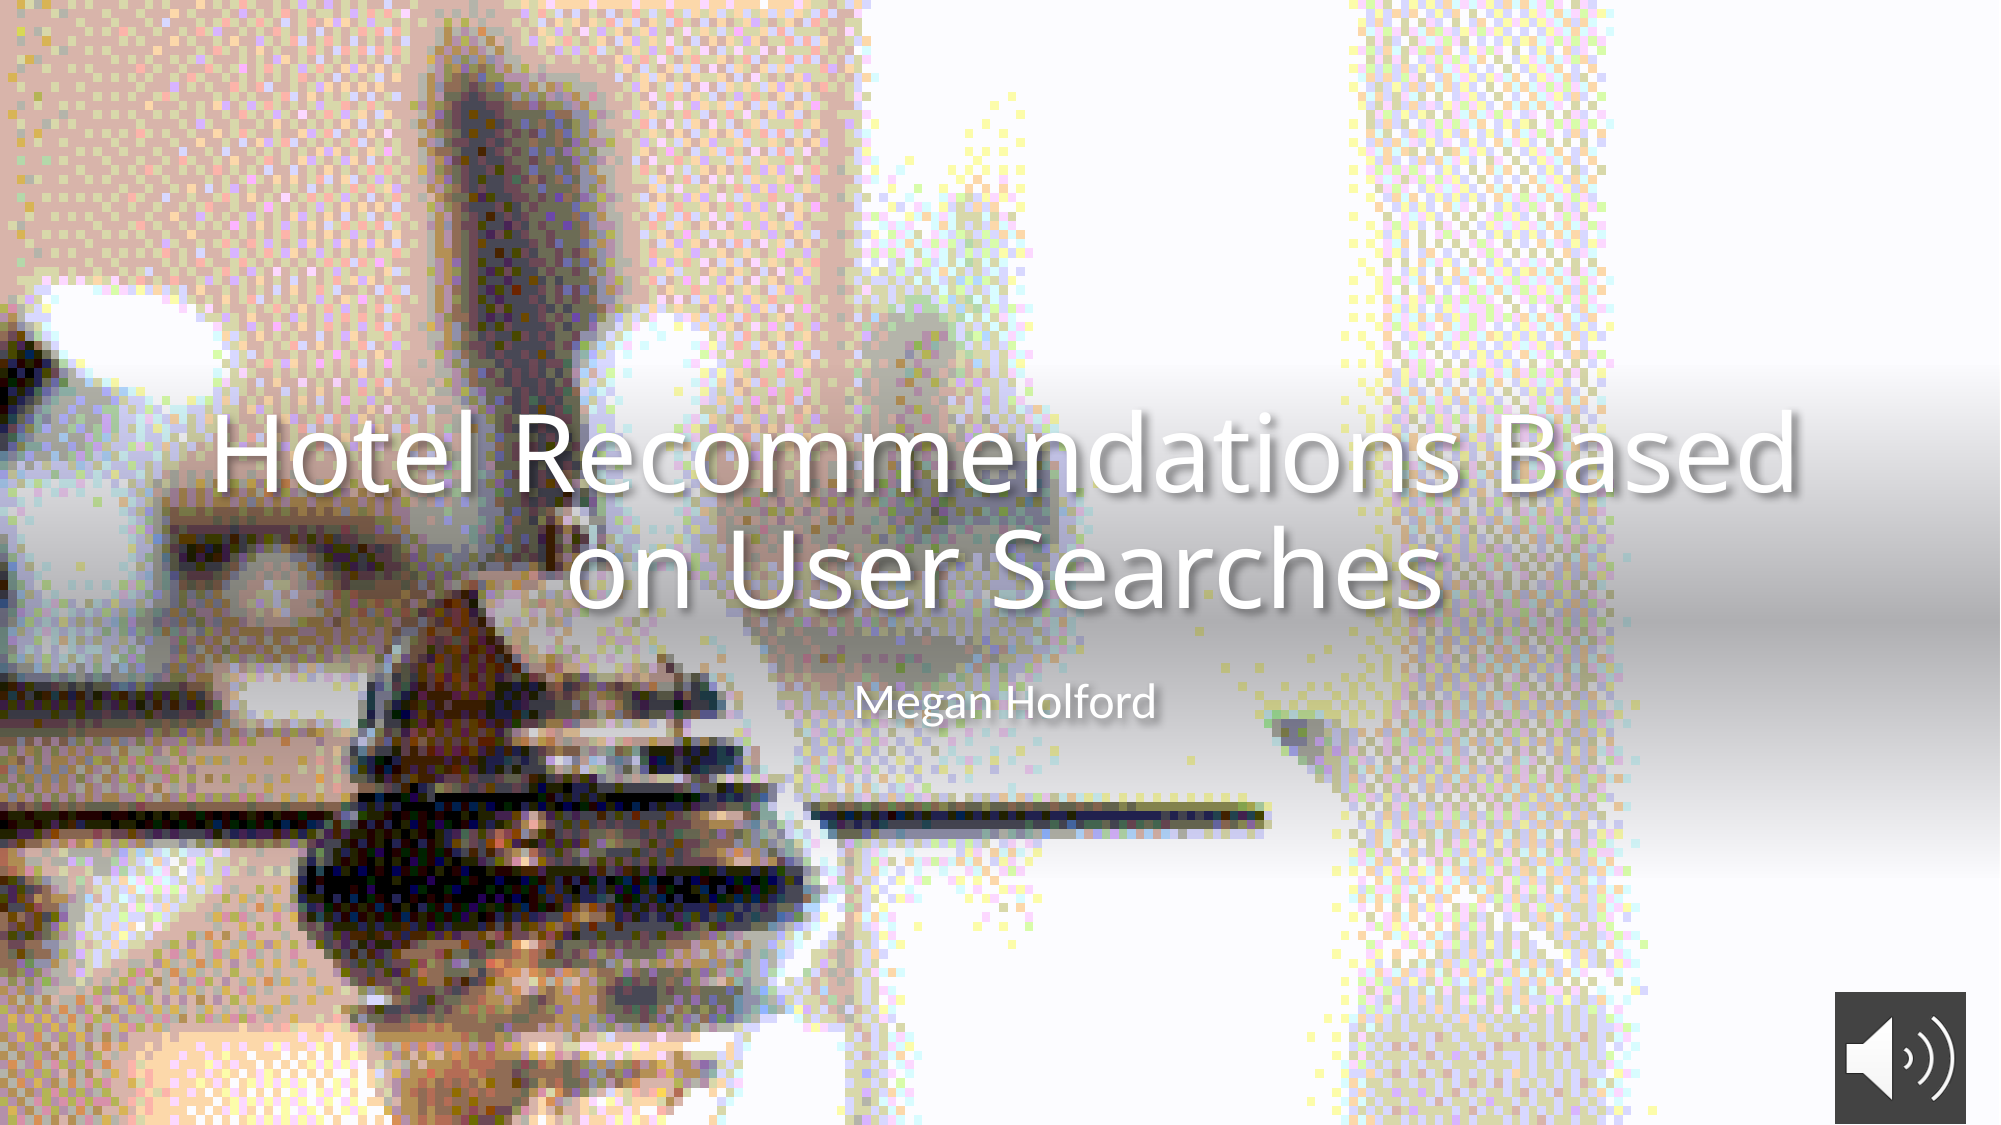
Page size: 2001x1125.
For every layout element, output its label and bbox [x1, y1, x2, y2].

text_box [0, 0, 2000, 1125]
picture [1833, 991, 1968, 1125]
